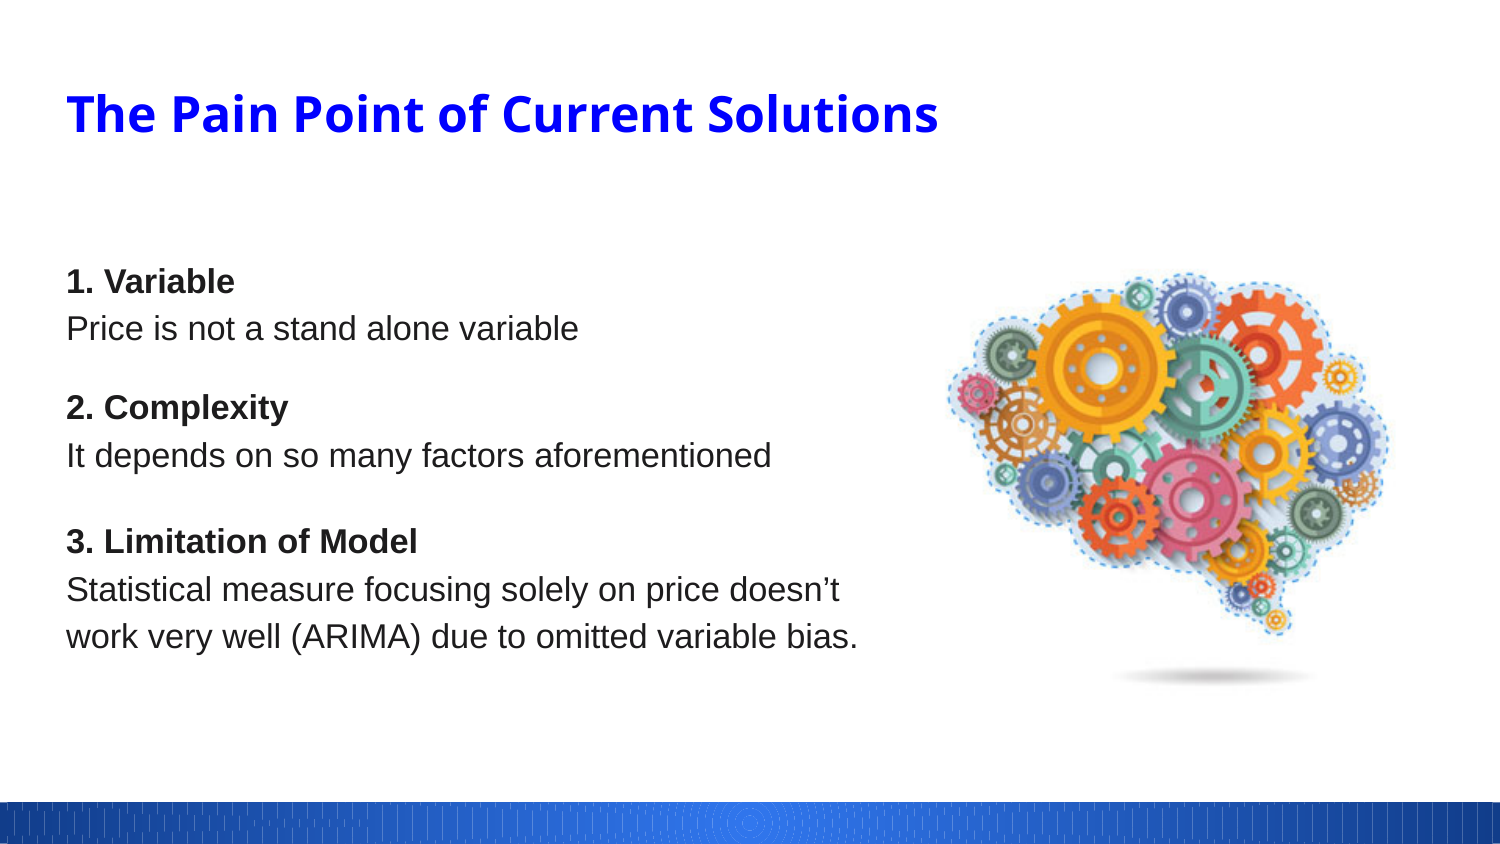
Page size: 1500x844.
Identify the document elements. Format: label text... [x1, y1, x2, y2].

text_box 2. Complexity It depends on so many factors aforementioned [51, 364, 841, 476]
title The Pain Point of Current Solutions [51, 67, 1449, 167]
picture [908, 194, 1450, 736]
list 1. Variable Price is not a stand alone variable [51, 237, 749, 327]
text_box 3. Limitation of Model Statistical measure focusing solely on price doesn’t work very well (ARIMA) due to omitted variable bias. [51, 498, 881, 656]
